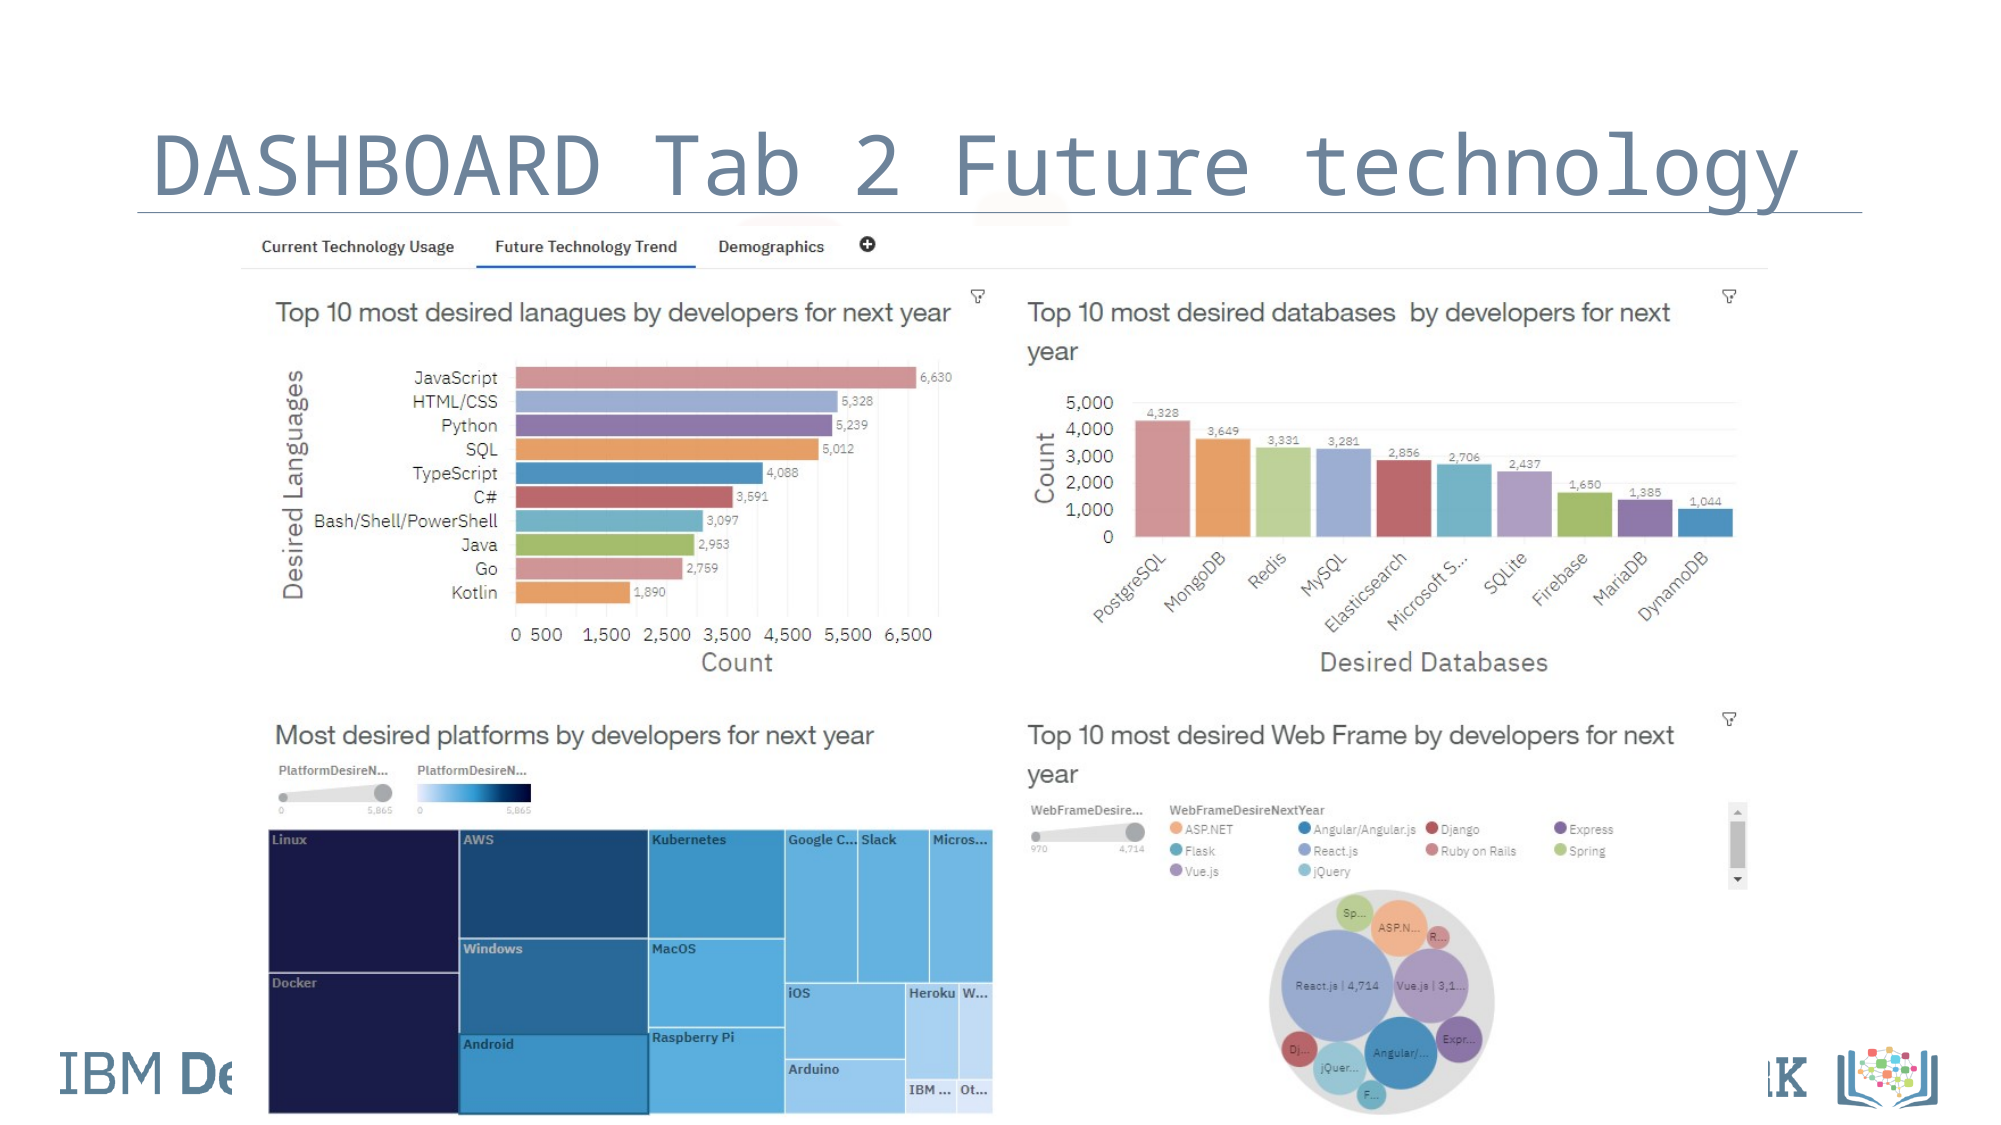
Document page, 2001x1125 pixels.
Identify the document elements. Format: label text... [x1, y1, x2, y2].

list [232, 226, 1768, 1125]
title DASHBOARD Tab 2 Future technology [137, 59, 1863, 278]
